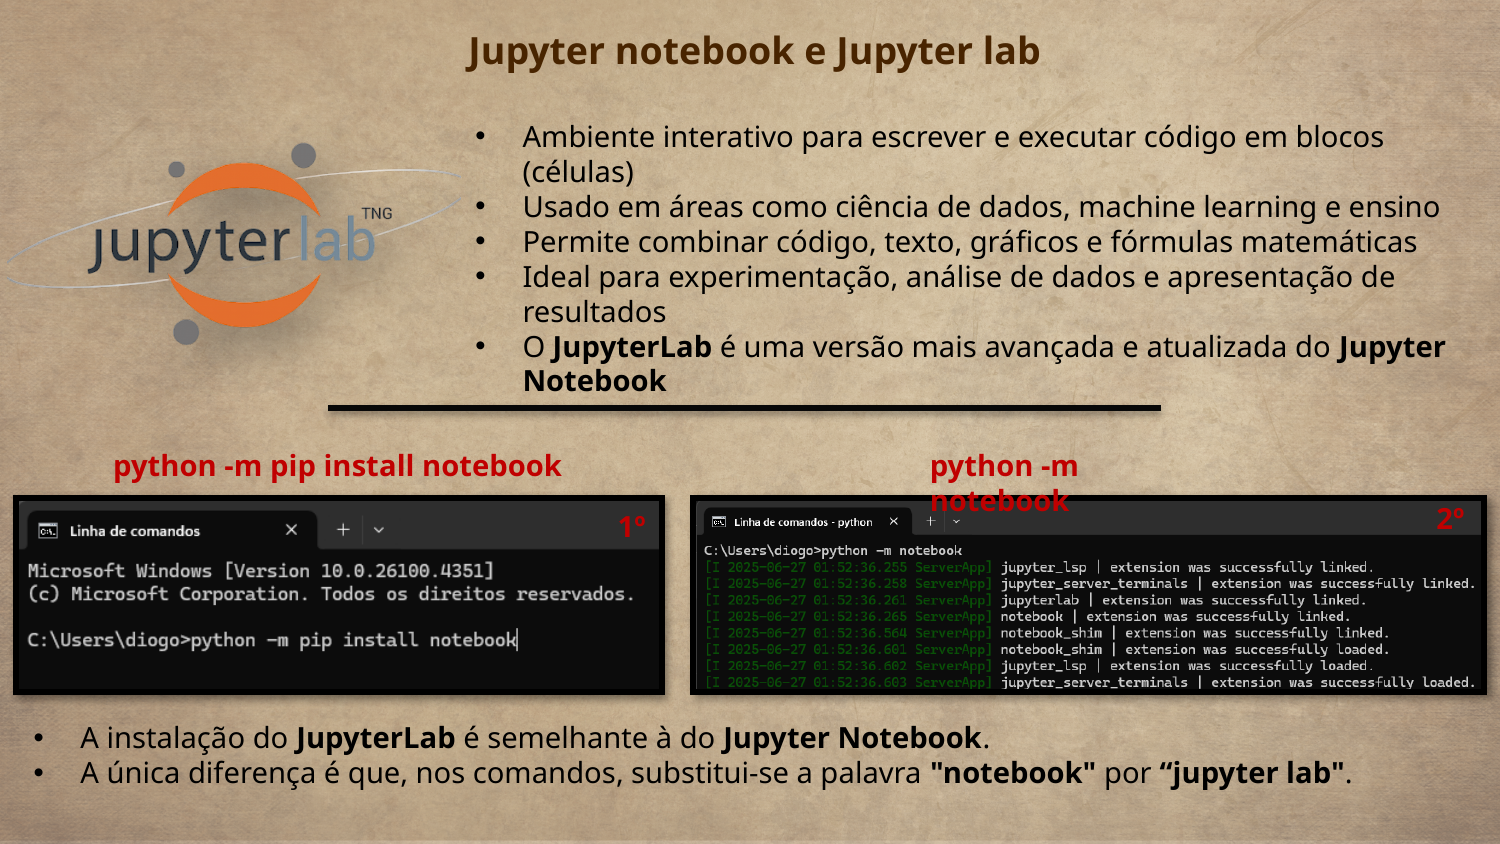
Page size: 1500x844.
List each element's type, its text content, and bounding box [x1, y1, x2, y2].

text_box A instalação do JupyterLab é semelhante à do Jupyter Notebook. A única diferença é que, nos comandos, substitui-se a palavra "notebook" por “jupyter lab". [18, 712, 1482, 798]
text_box Jupyter notebook e Jupyter lab [234, 11, 1276, 87]
text_box Ambiente interativo para escrever e executar código em blocos (células) Usado em áreas como ciência de dados, machine learning e ensino Permite combinar código, texto, gráficos e fórmulas matemáticas Ideal para experimentação, análise de dados e apresentação de resultados O JupyterLab é uma versão mais avançada e atualizada do Jupyter Notebook [460, 110, 1482, 406]
text_box python -m pip install notebook [98, 439, 580, 490]
text_box 2º [1421, 493, 1482, 500]
picture [0, 0, 1500, 844]
text_box python -m notebook [915, 439, 1239, 499]
